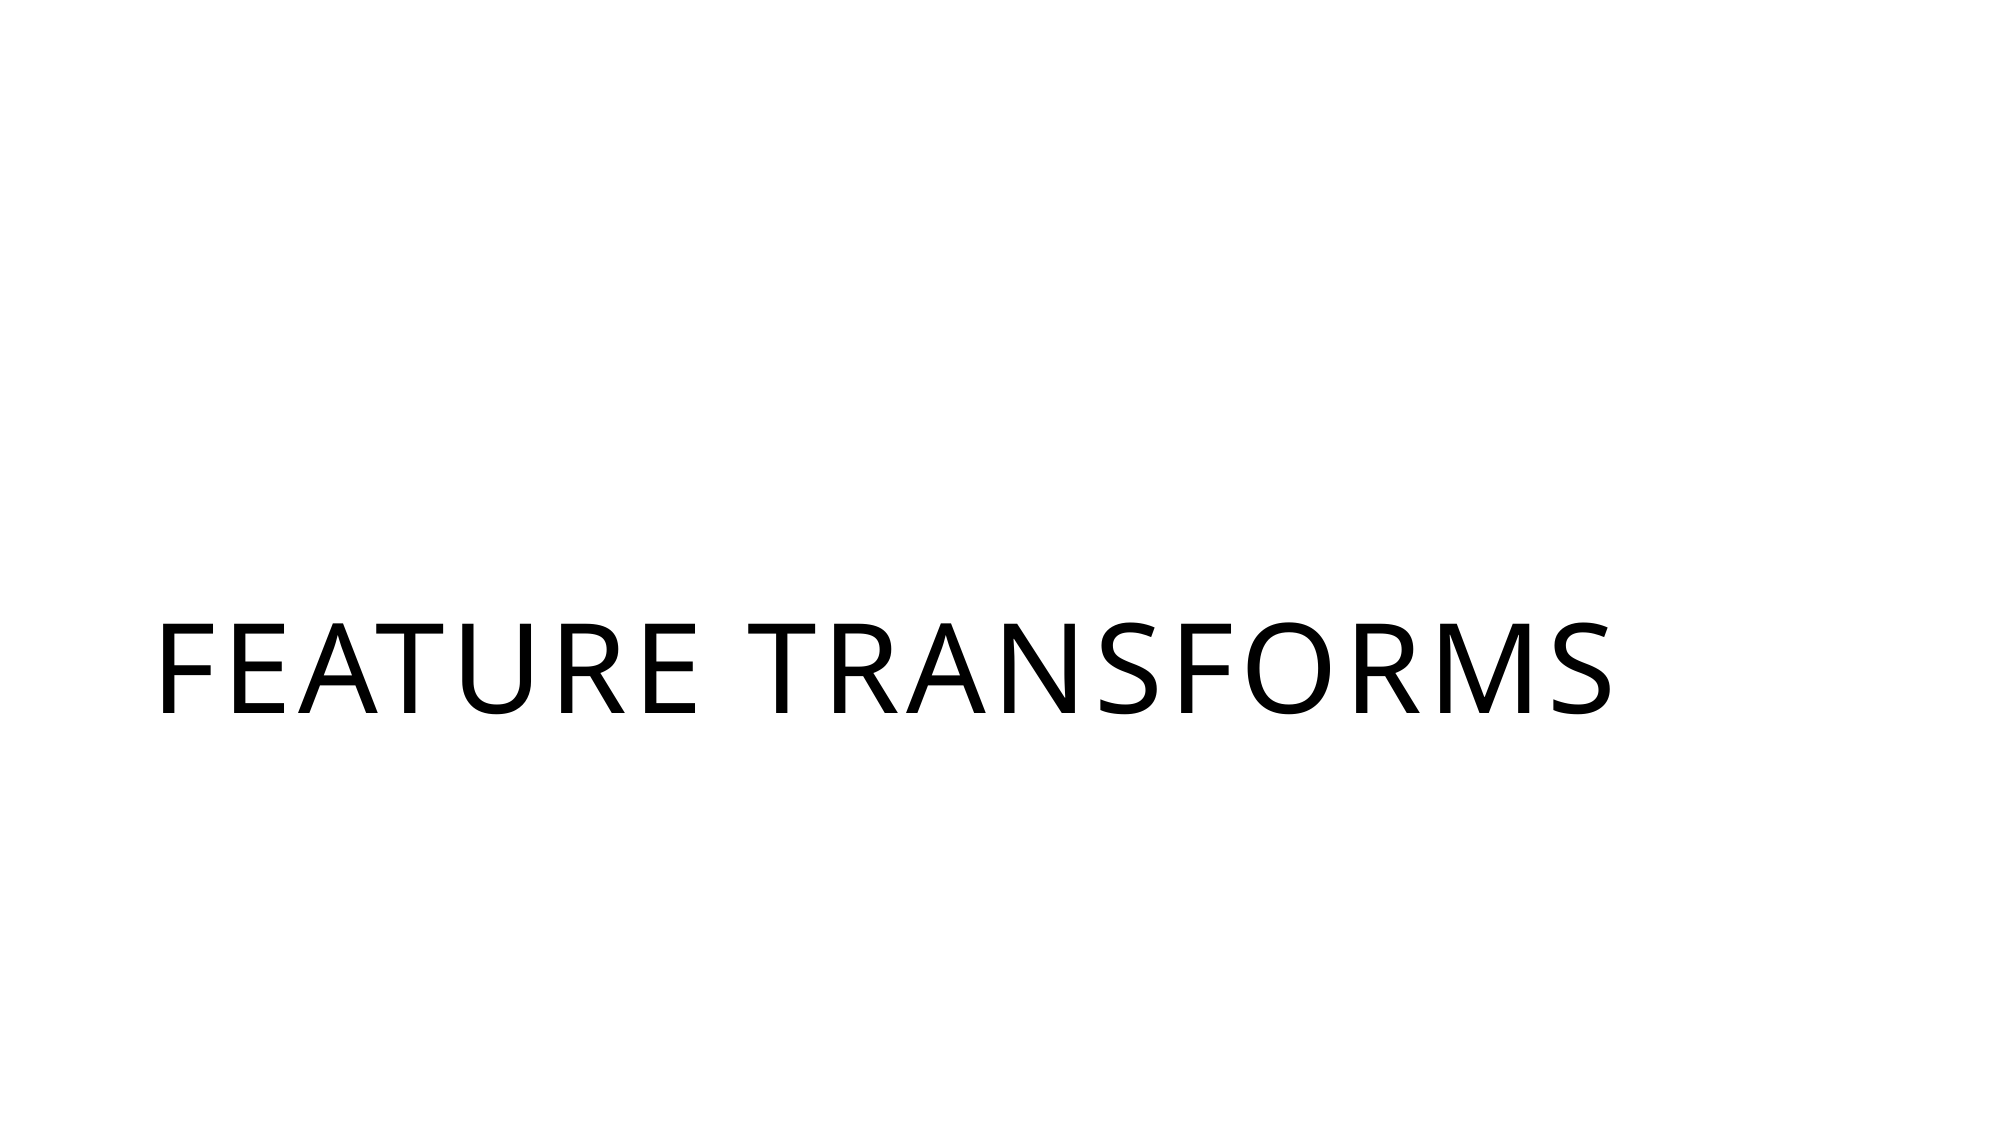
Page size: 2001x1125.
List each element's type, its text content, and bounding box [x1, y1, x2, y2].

title FEATURE TRANSFORMS [136, 280, 1862, 749]
